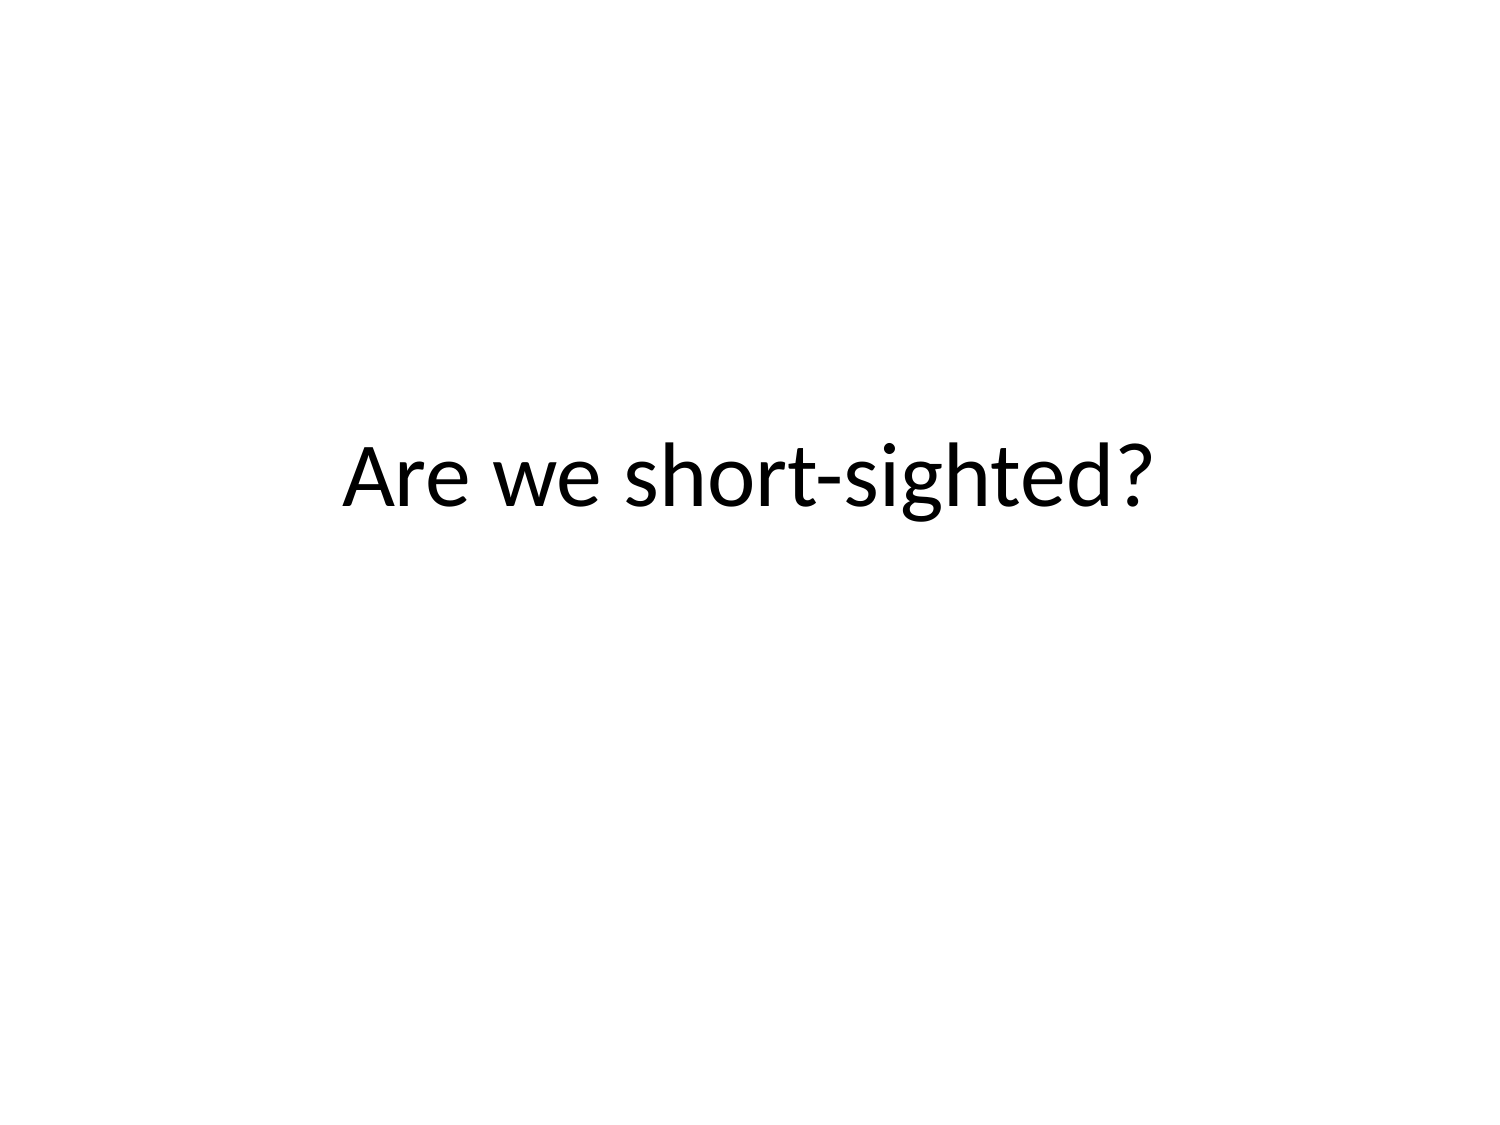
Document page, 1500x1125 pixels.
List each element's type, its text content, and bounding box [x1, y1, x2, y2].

title Are we short-sighted? [112, 349, 1388, 591]
